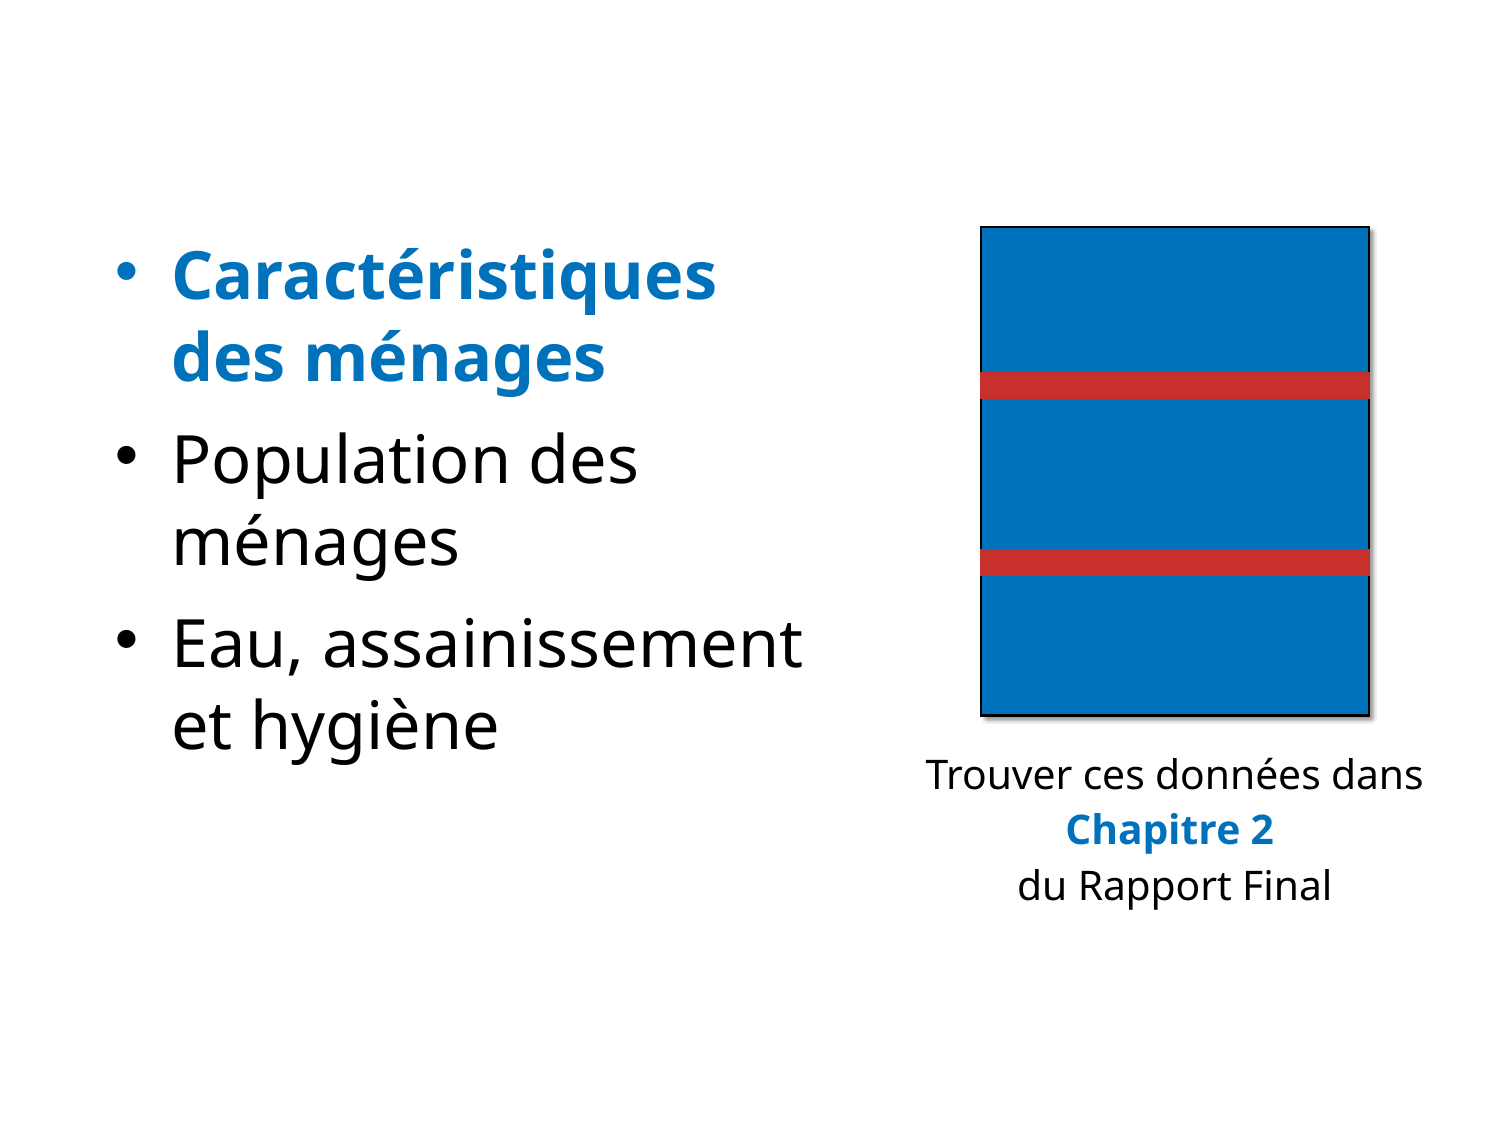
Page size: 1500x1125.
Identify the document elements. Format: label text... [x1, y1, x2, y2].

text_box Trouver ces données dans Chapitre 2 du Rapport Final [906, 737, 1444, 921]
subtitle Caractéristiques des ménages Population des ménages Eau, assainissement et hygiène [99, 226, 854, 811]
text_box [981, 226, 1369, 716]
